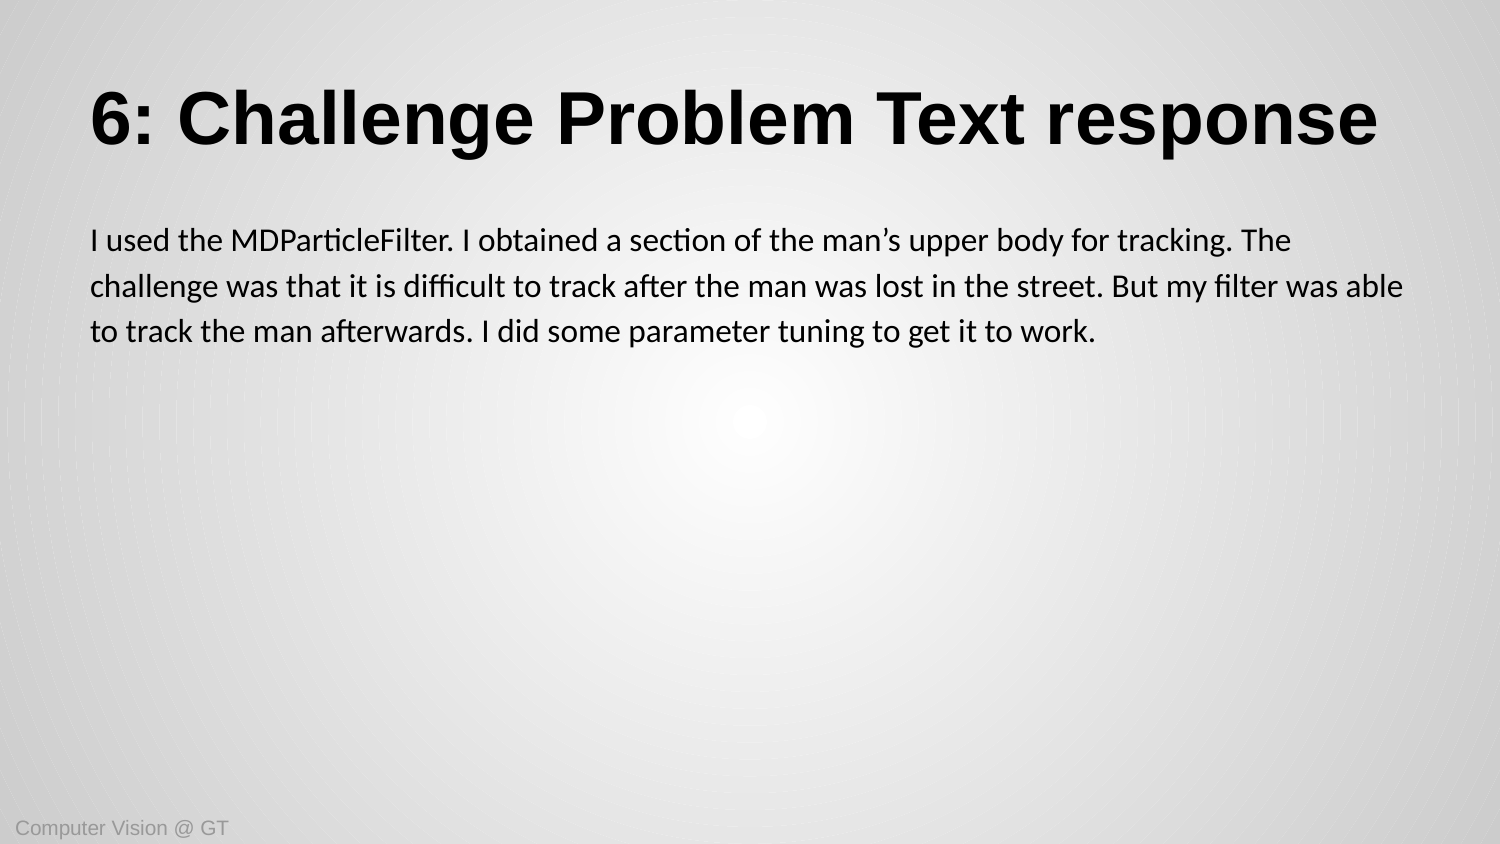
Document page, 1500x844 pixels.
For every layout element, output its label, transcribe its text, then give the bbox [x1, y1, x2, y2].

text_box Computer Vision @ GT [0, 811, 422, 844]
list I used the MDParticleFilter. I obtained a section of the man’s upper body for tracking. The challenge was that it is difficult to track after the man was lost in the street. But my filter was able to track the man afterwards. I did some parameter tuning to get it to work. [75, 196, 1425, 808]
title 6: Challenge Problem Text response [75, 33, 1484, 175]
